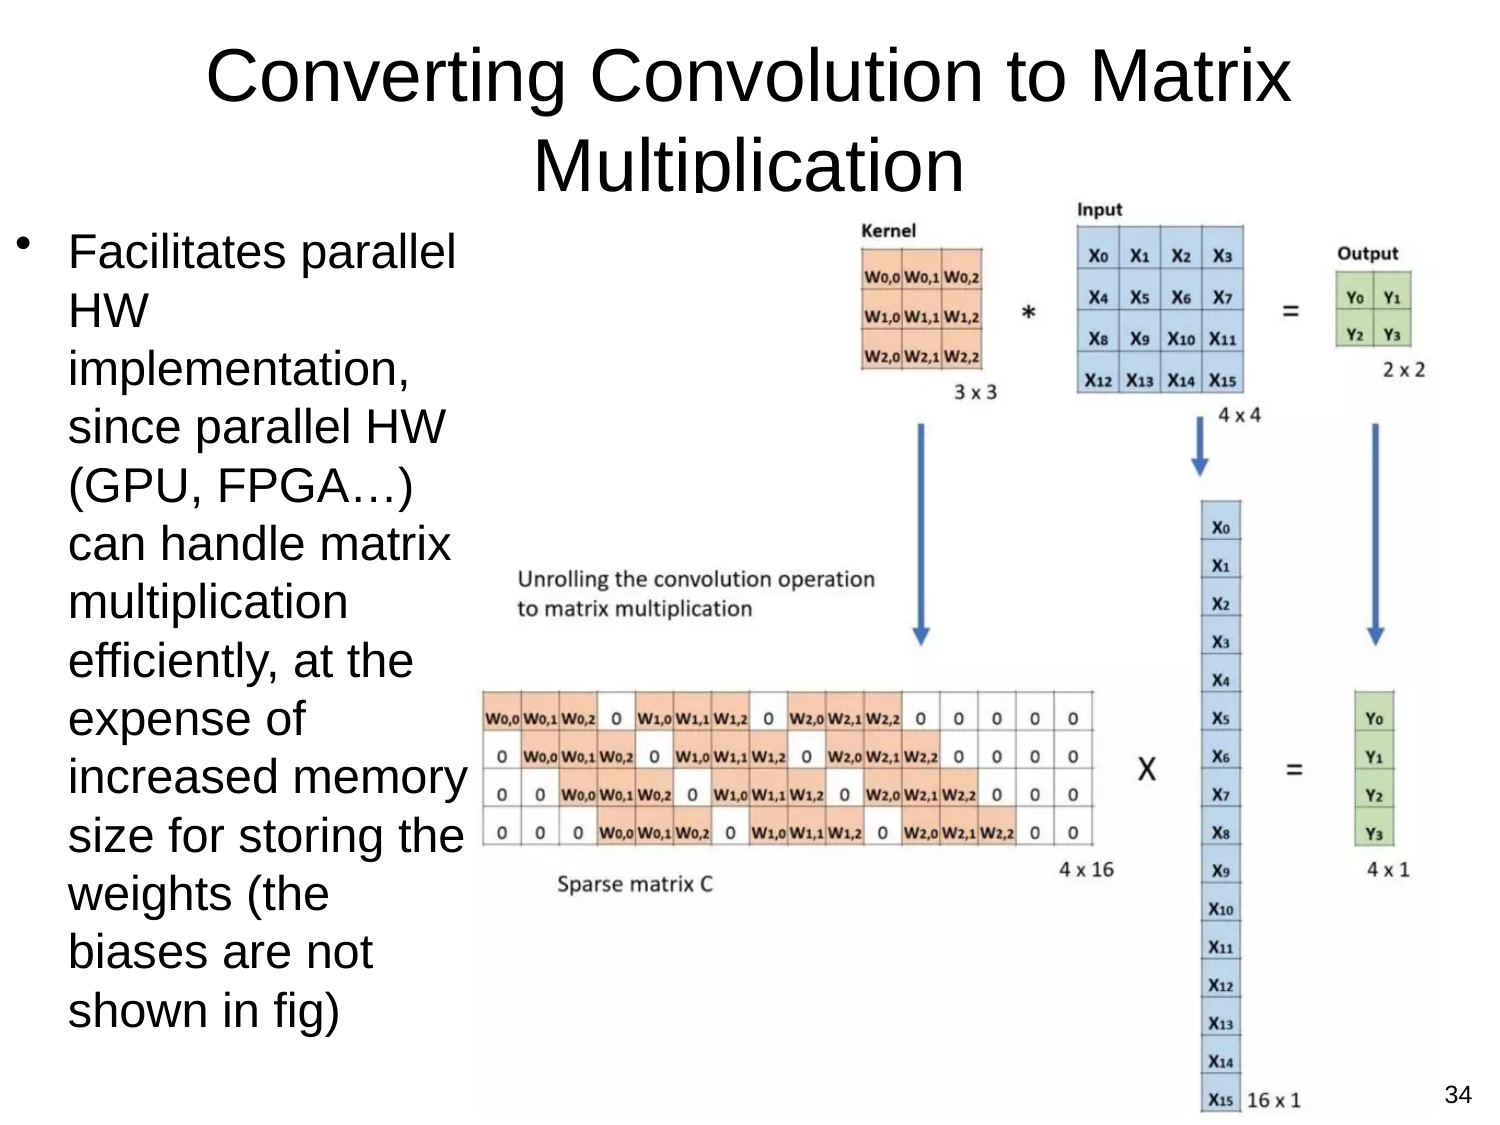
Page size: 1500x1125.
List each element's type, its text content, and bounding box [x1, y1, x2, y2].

picture [474, 193, 1435, 1116]
title Converting Convolution to Matrix Multiplication [74, 44, 1426, 188]
slide_number 34 [1438, 1070, 1488, 1112]
list Facilitates parallel HW implementation, since parallel HW (GPU, FPGA…) can handle matrix multiplication efficiently, at the expense of increased memory size for storing the weights (the biases are not shown in fig) [0, 212, 469, 1051]
